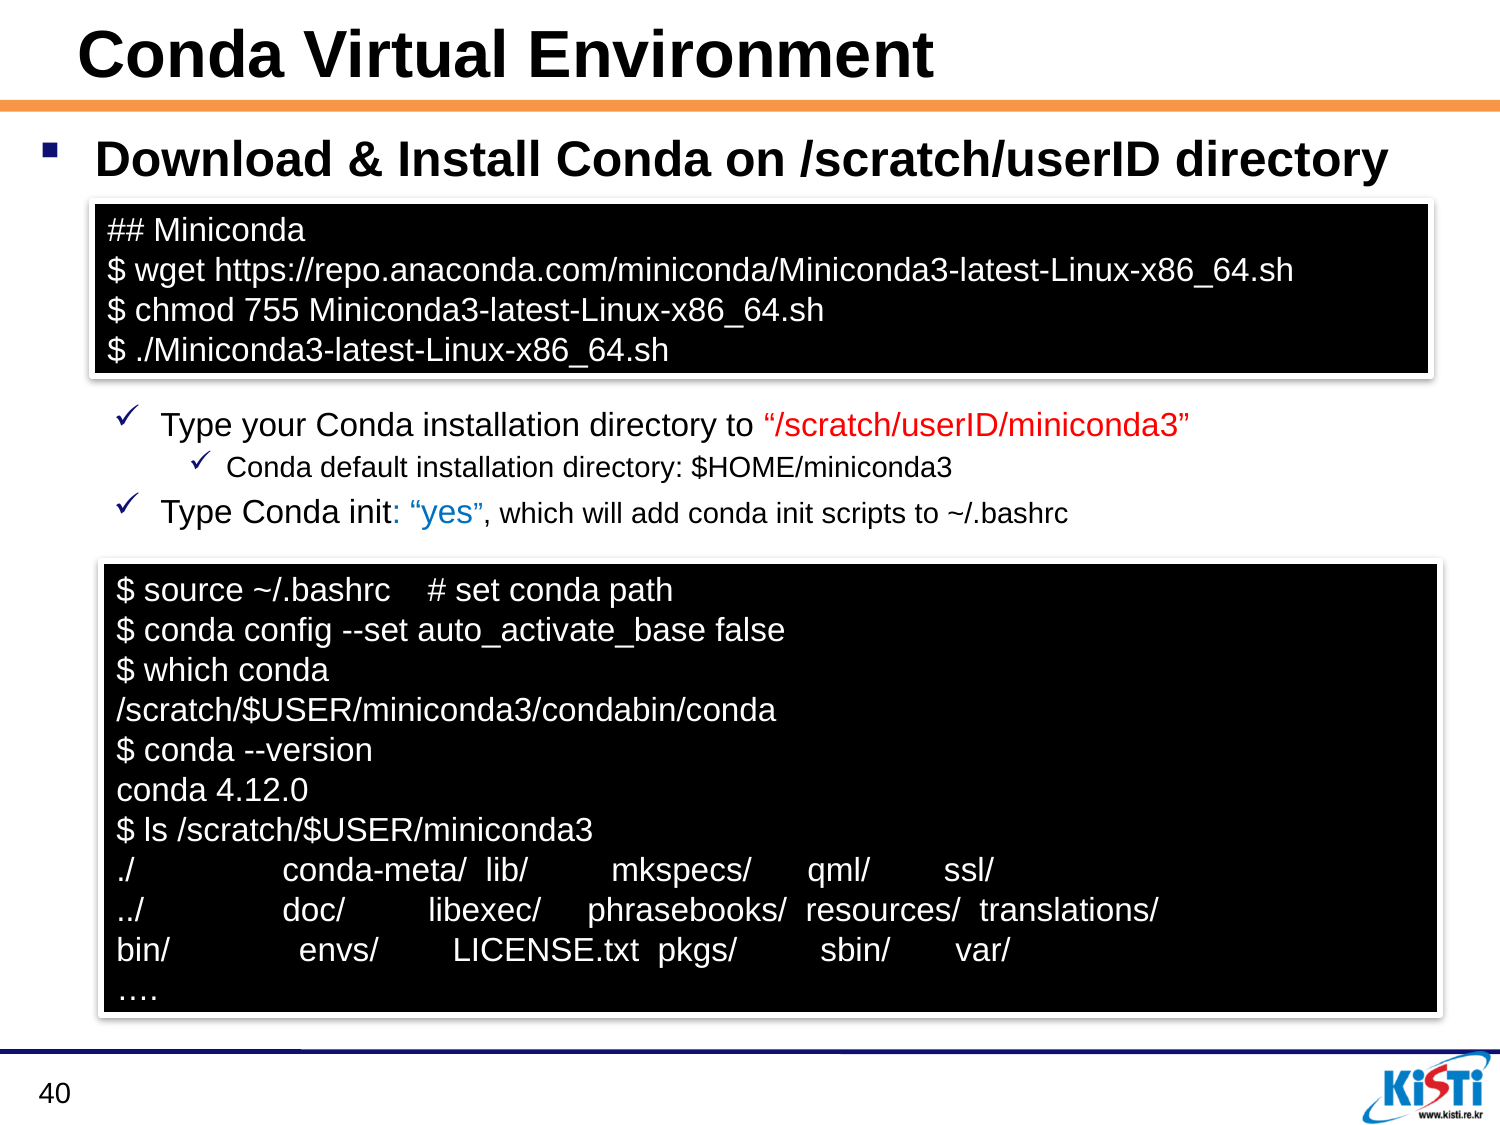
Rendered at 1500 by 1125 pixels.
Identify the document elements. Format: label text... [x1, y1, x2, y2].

picture [1354, 1051, 1499, 1125]
text_box ## Miniconda $ wget https://repo.anaconda.com/miniconda/Miniconda3-latest-Linux-x86_64.sh $ chmod 755 Miniconda3-latest-Linux-x86_64.sh $ ./Miniconda3-latest-Linux-x86_64.sh [89, 198, 1434, 379]
list Download & Install Conda on /scratch/userID directory Type your Conda installation directory to “/scratch/userID/miniconda3” Conda default installation directory: $HOME/miniconda3 Type Conda init: “yes”, which will add conda init scripts to ~/.bashrc [23, 118, 1500, 1022]
slide_number 40 [23, 1066, 374, 1106]
text_box $ source ~/.bashrc # set conda path $ conda config --set auto_activate_base false $ which conda /scratch/$USER/miniconda3/condabin/conda $ conda --version conda 4.12.0 $ ls /scratch/$USER/miniconda3 ./ conda-meta/ lib/ mkspecs/ qml/ ssl/ ../ doc/ libexec/ phrasebooks/ resources/ translations/ bin/ envs/ LICENSE.txt pkgs/ sbin/ var/ …. [98, 558, 1443, 1018]
title Conda Virtual Environment [62, 4, 1440, 98]
